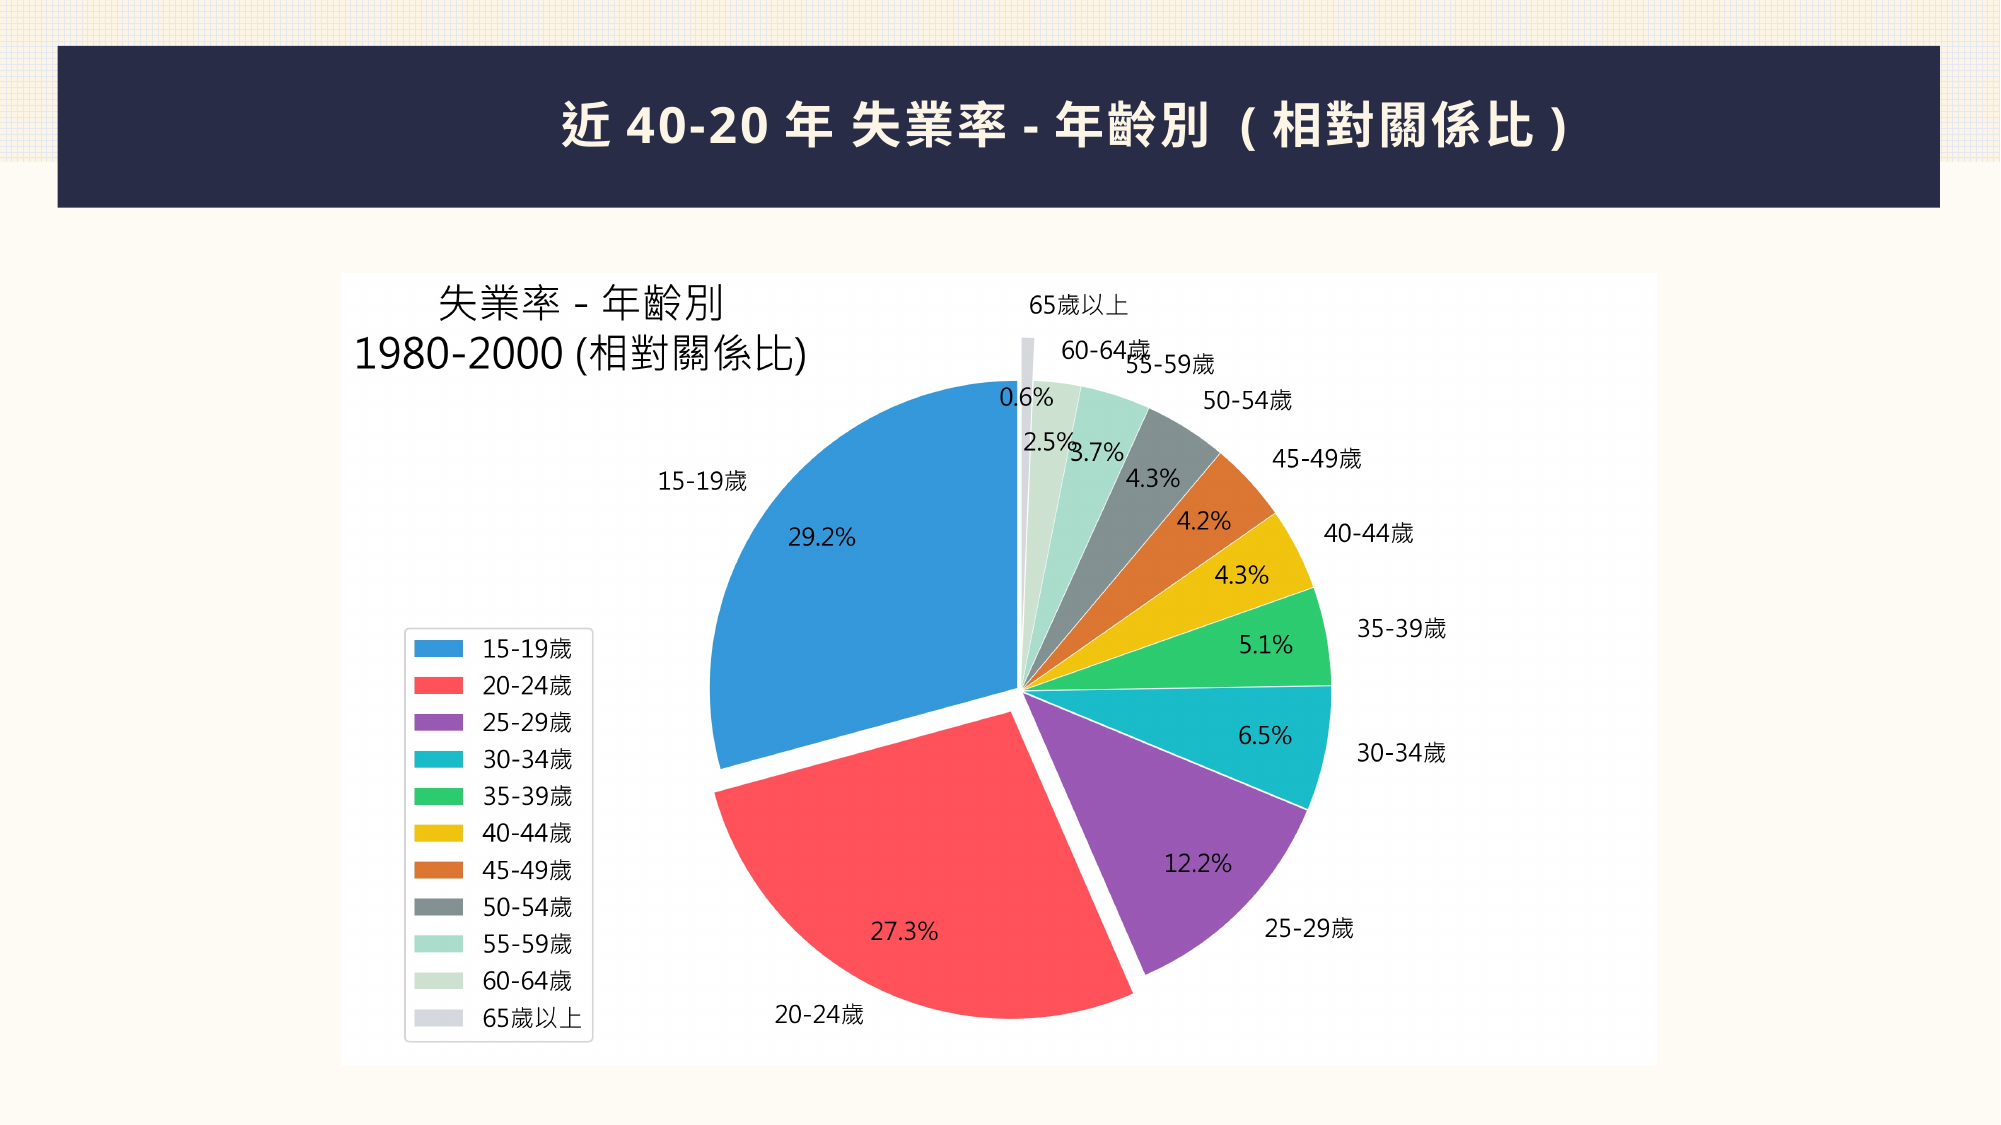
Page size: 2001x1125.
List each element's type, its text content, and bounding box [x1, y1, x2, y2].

picture [341, 273, 1657, 1066]
title 近40-20年 失業率-年齡別 (相對關係比) [104, 79, 1894, 176]
